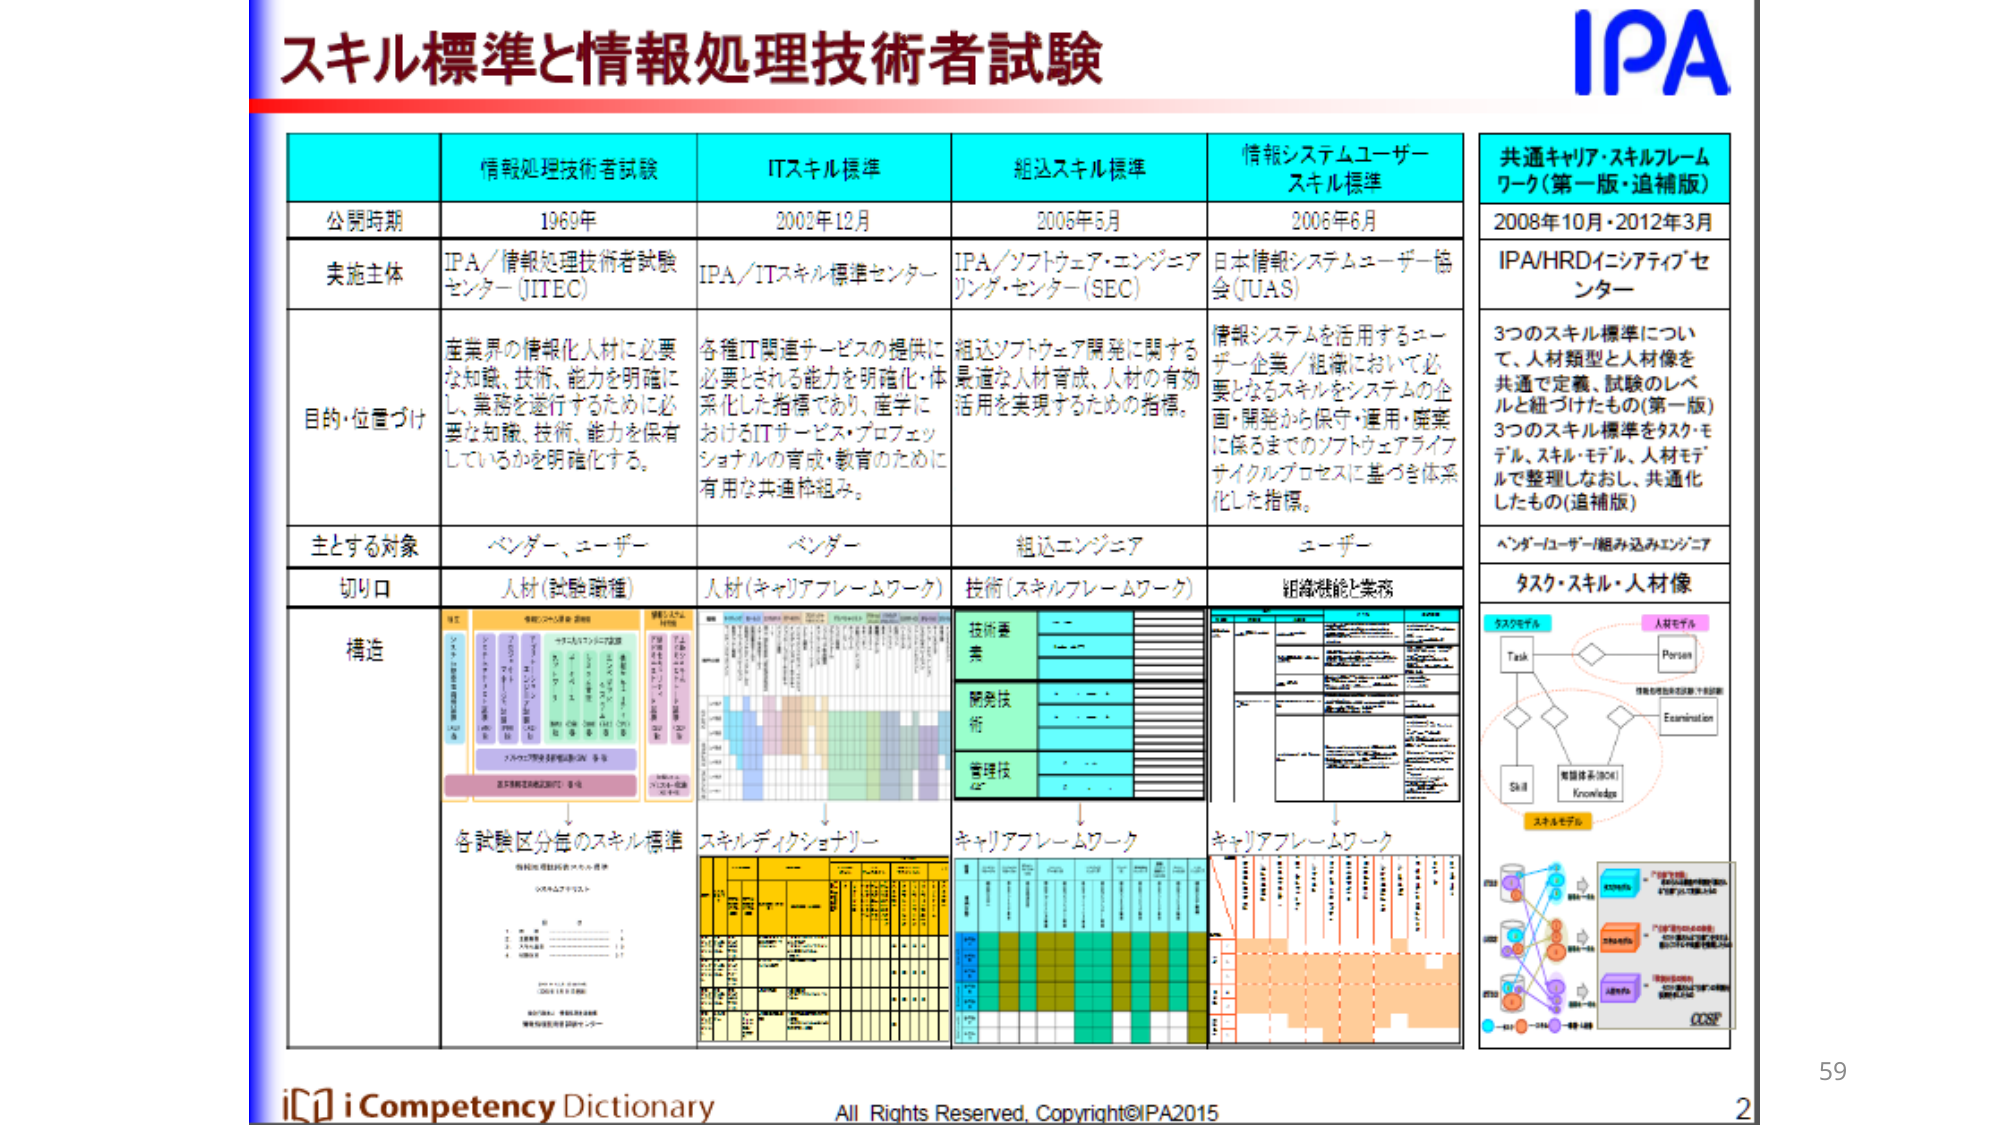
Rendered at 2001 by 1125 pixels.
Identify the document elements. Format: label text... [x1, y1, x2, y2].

picture [249, 0, 1760, 1125]
slide_number 59 [1760, 1042, 1863, 1103]
